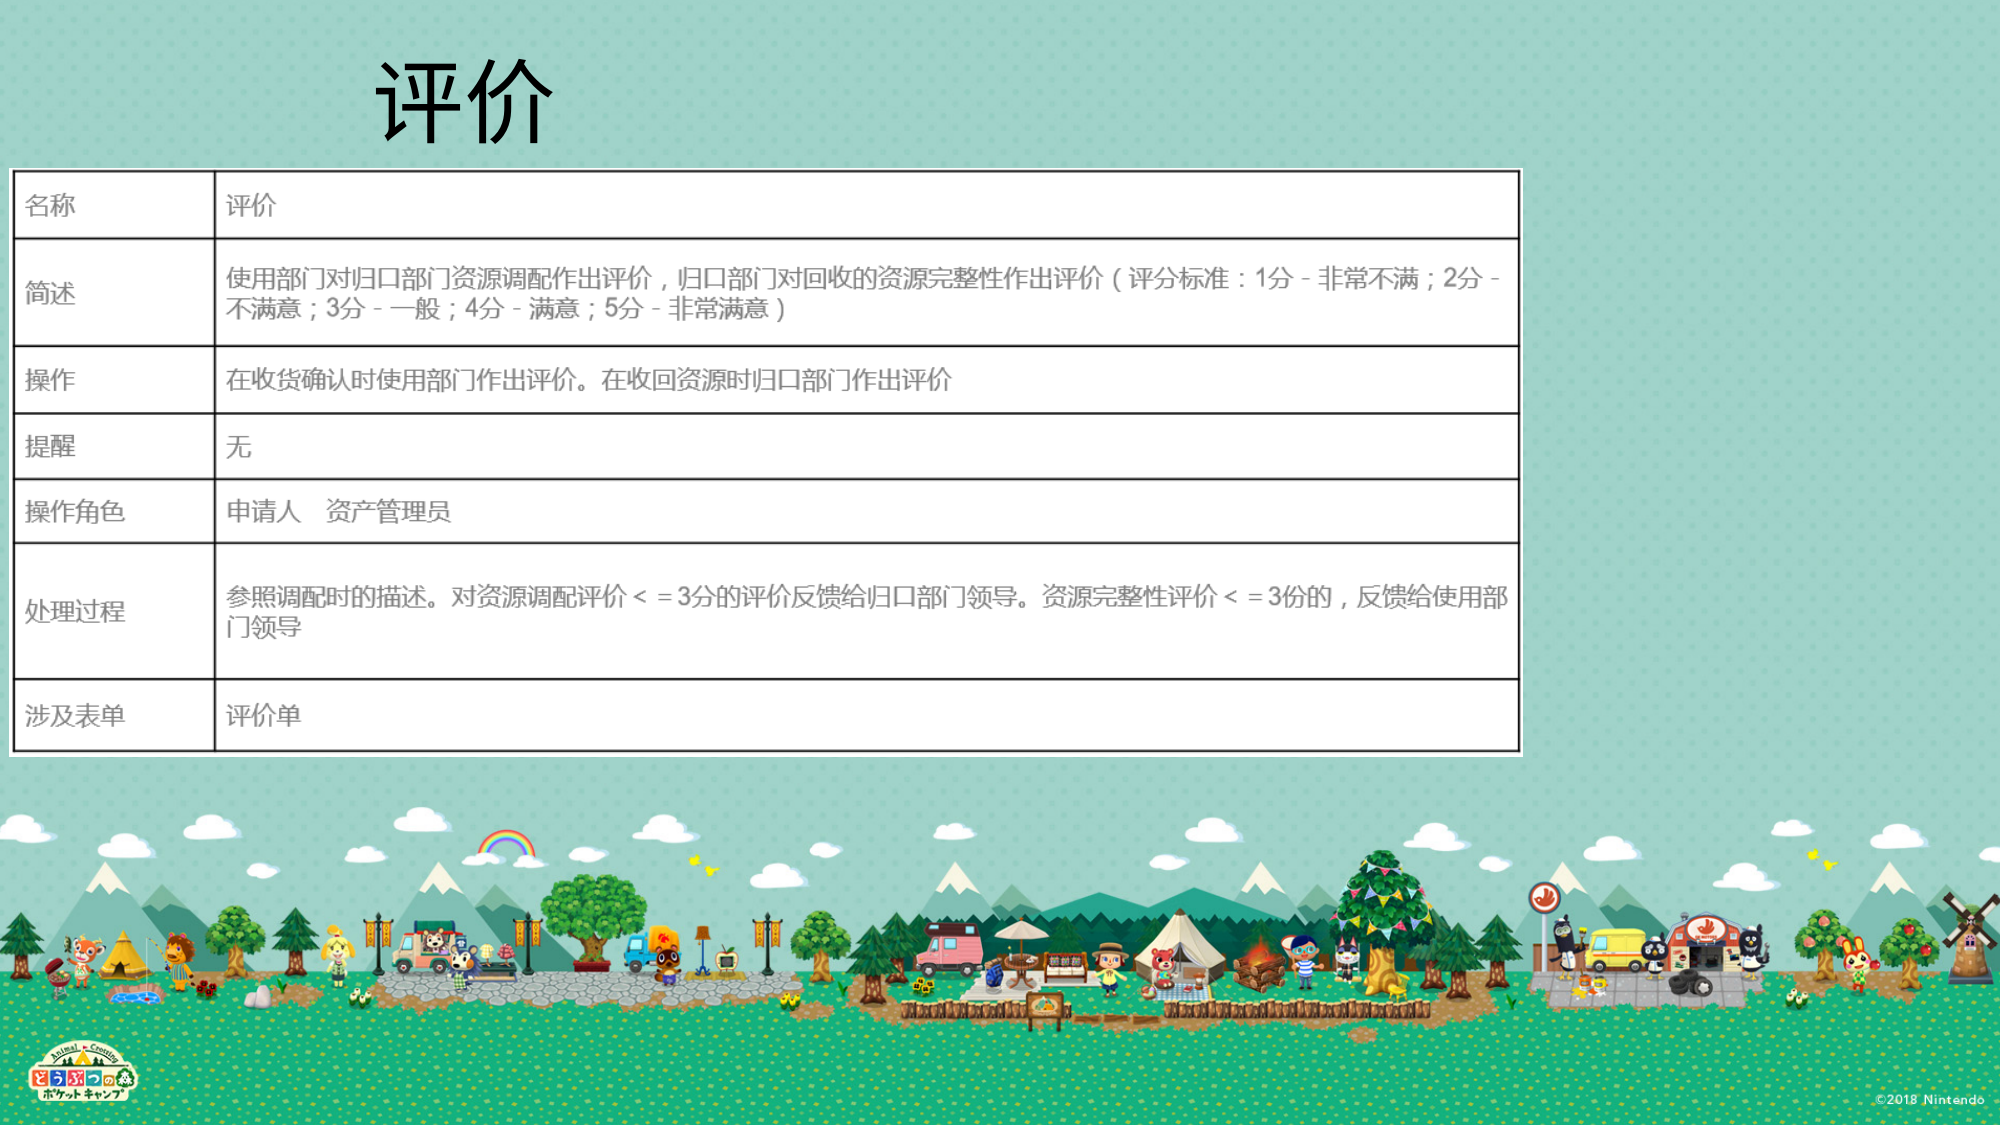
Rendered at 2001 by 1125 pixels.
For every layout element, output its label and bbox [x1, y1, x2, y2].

picture [9, 168, 1523, 757]
list [0, 0, 2000, 1125]
